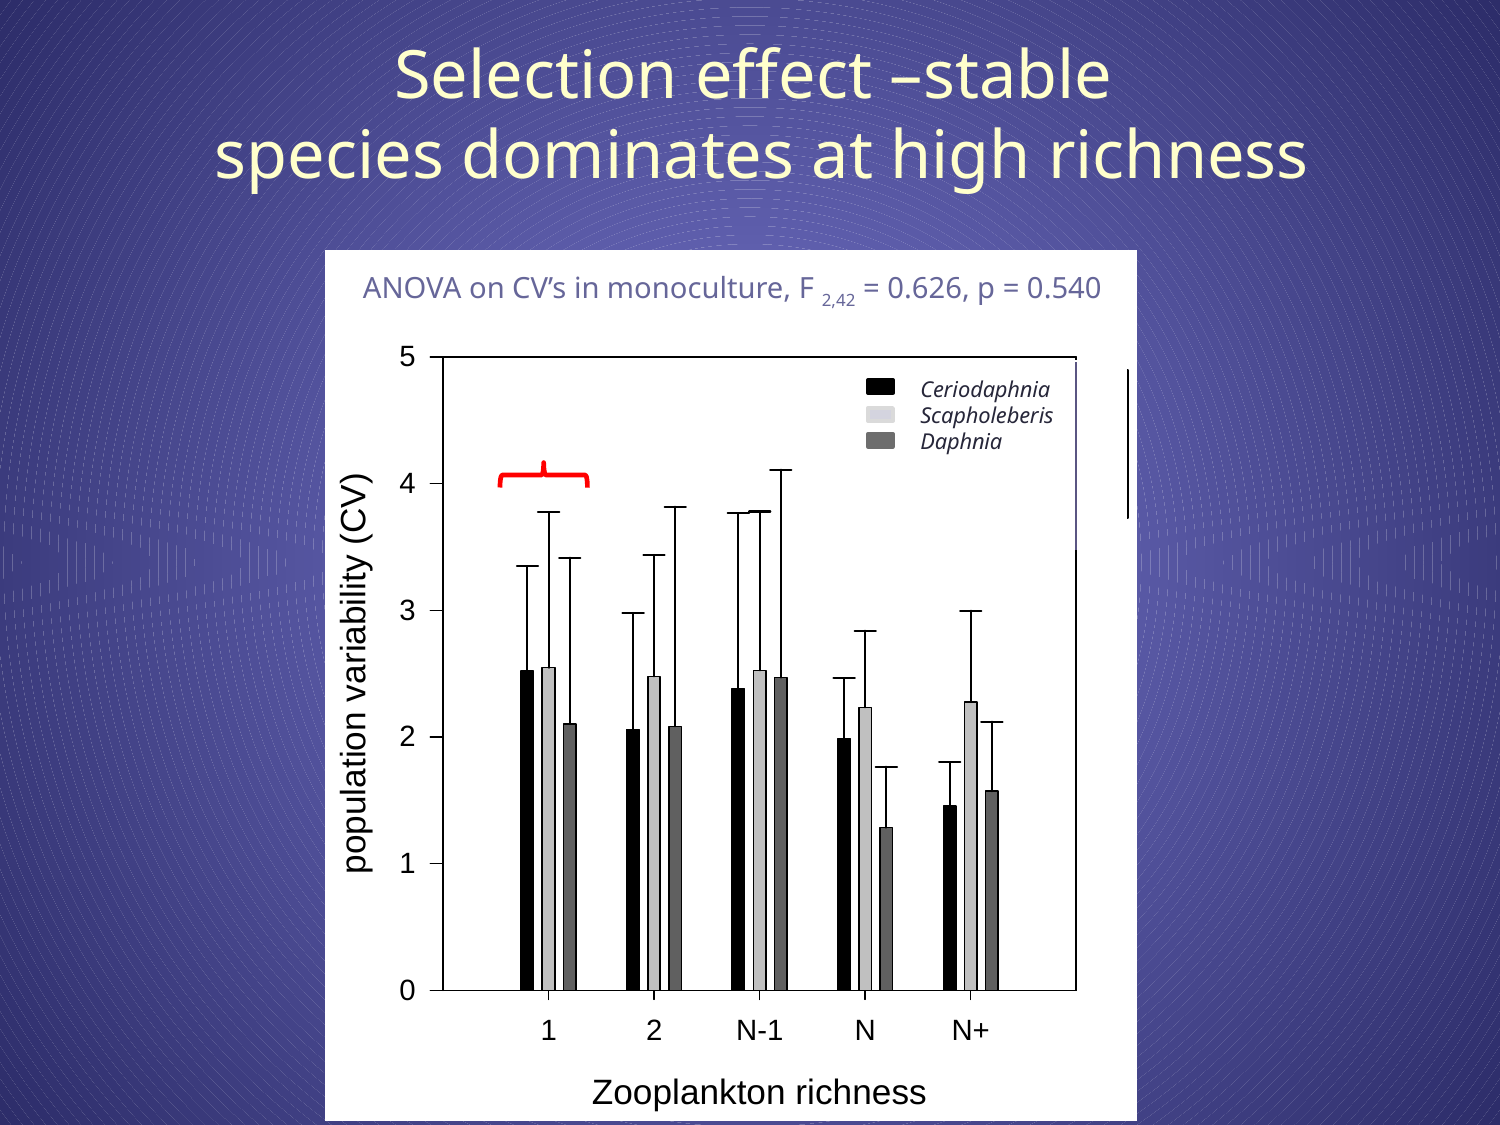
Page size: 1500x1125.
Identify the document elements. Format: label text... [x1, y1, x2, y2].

text_box Selection effect –stable species dominates at high richness [24, 24, 1500, 200]
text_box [324, 249, 1138, 1121]
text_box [867, 367, 1070, 463]
